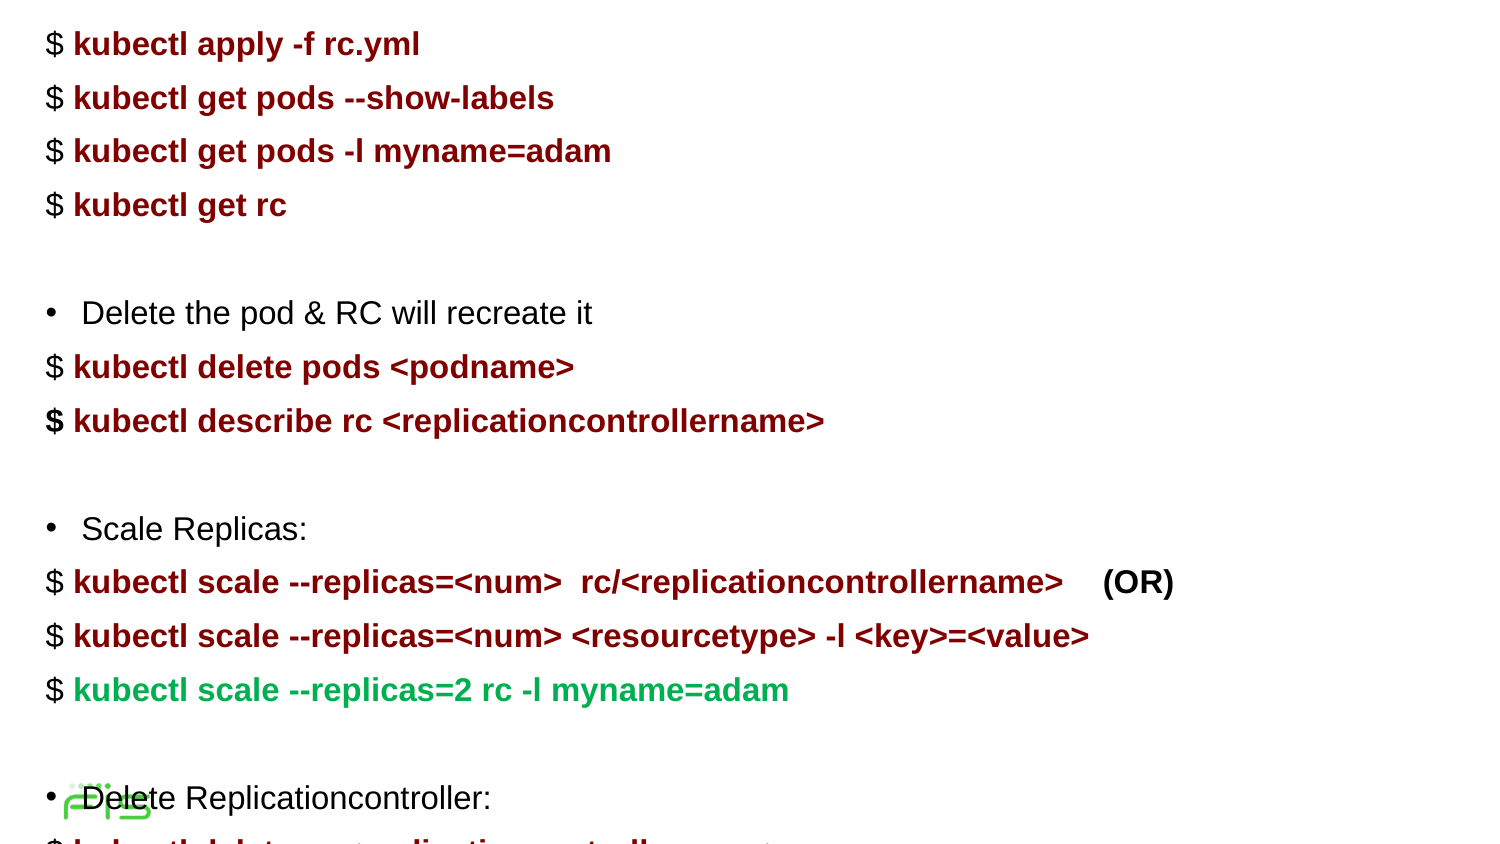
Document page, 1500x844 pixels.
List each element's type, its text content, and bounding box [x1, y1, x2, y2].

text_box $ kubectl apply -f rc.yml $ kubectl get pods --show-labels $ kubectl get pods -l myname=adam $ kubectl get rc Delete the pod & RC will recreate it $ kubectl delete pods <podname> $ kubectl describe rc <replicationcontrollername> Scale Replicas: $ kubectl scale --replicas=<num> rc/<replicationcontrollername> (OR) $ kubectl scale --replicas=<num> <resourcetype> -l <key>=<value> $ kubectl scale --replicas=2 rc -l myname=adam Delete Replicationcontroller: $ kubectl delete rc <replicationcontrollername> [30, 19, 1450, 844]
